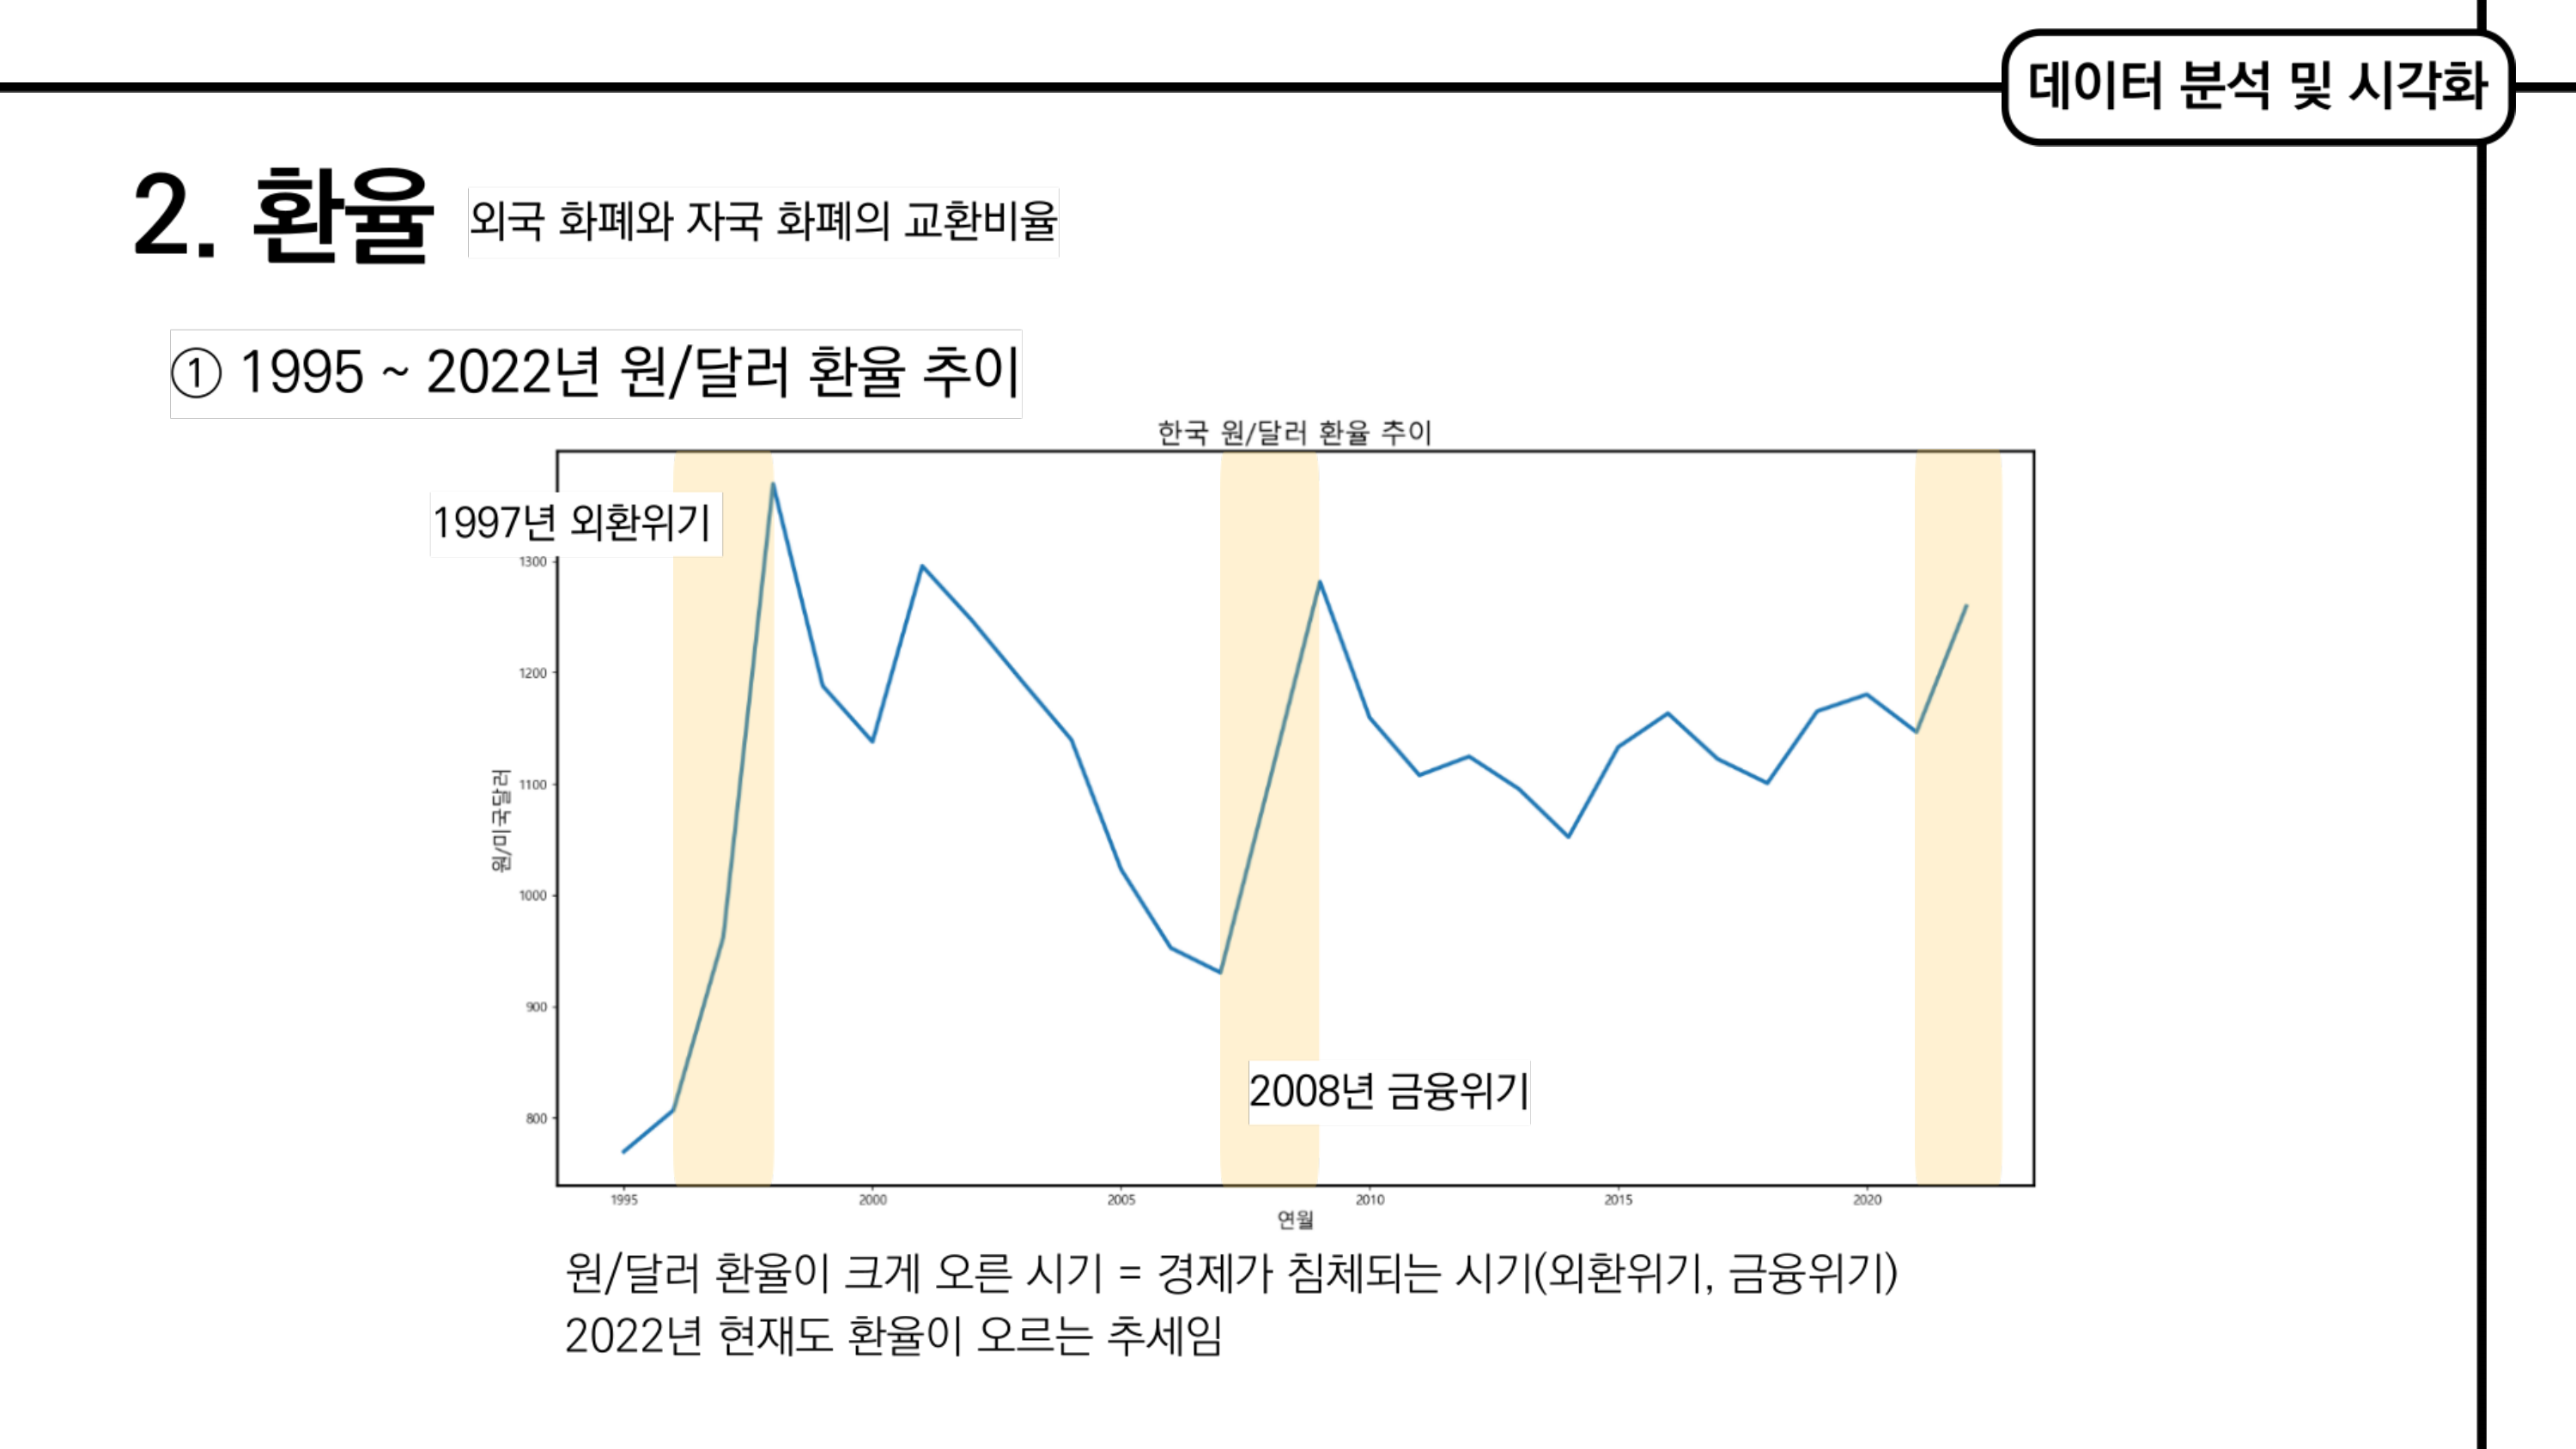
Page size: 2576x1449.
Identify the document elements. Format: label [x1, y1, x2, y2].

text_box [0, 82, 1996, 93]
text_box [2520, 82, 2576, 93]
picture [2005, 38, 2514, 729]
text_box [1220, 452, 1321, 1189]
text_box [2047, 729, 2576, 739]
picture [401, 486, 742, 579]
text_box [1914, 449, 2003, 1186]
picture [161, 322, 1049, 452]
picture [1242, 1058, 1548, 1141]
text_box [2001, 28, 2516, 41]
text_box [672, 450, 775, 1188]
picture [558, 1238, 1920, 1398]
text_box [490, 415, 2044, 1238]
picture [2477, 739, 2486, 1449]
picture [116, 130, 1079, 314]
picture [2477, 0, 2486, 28]
